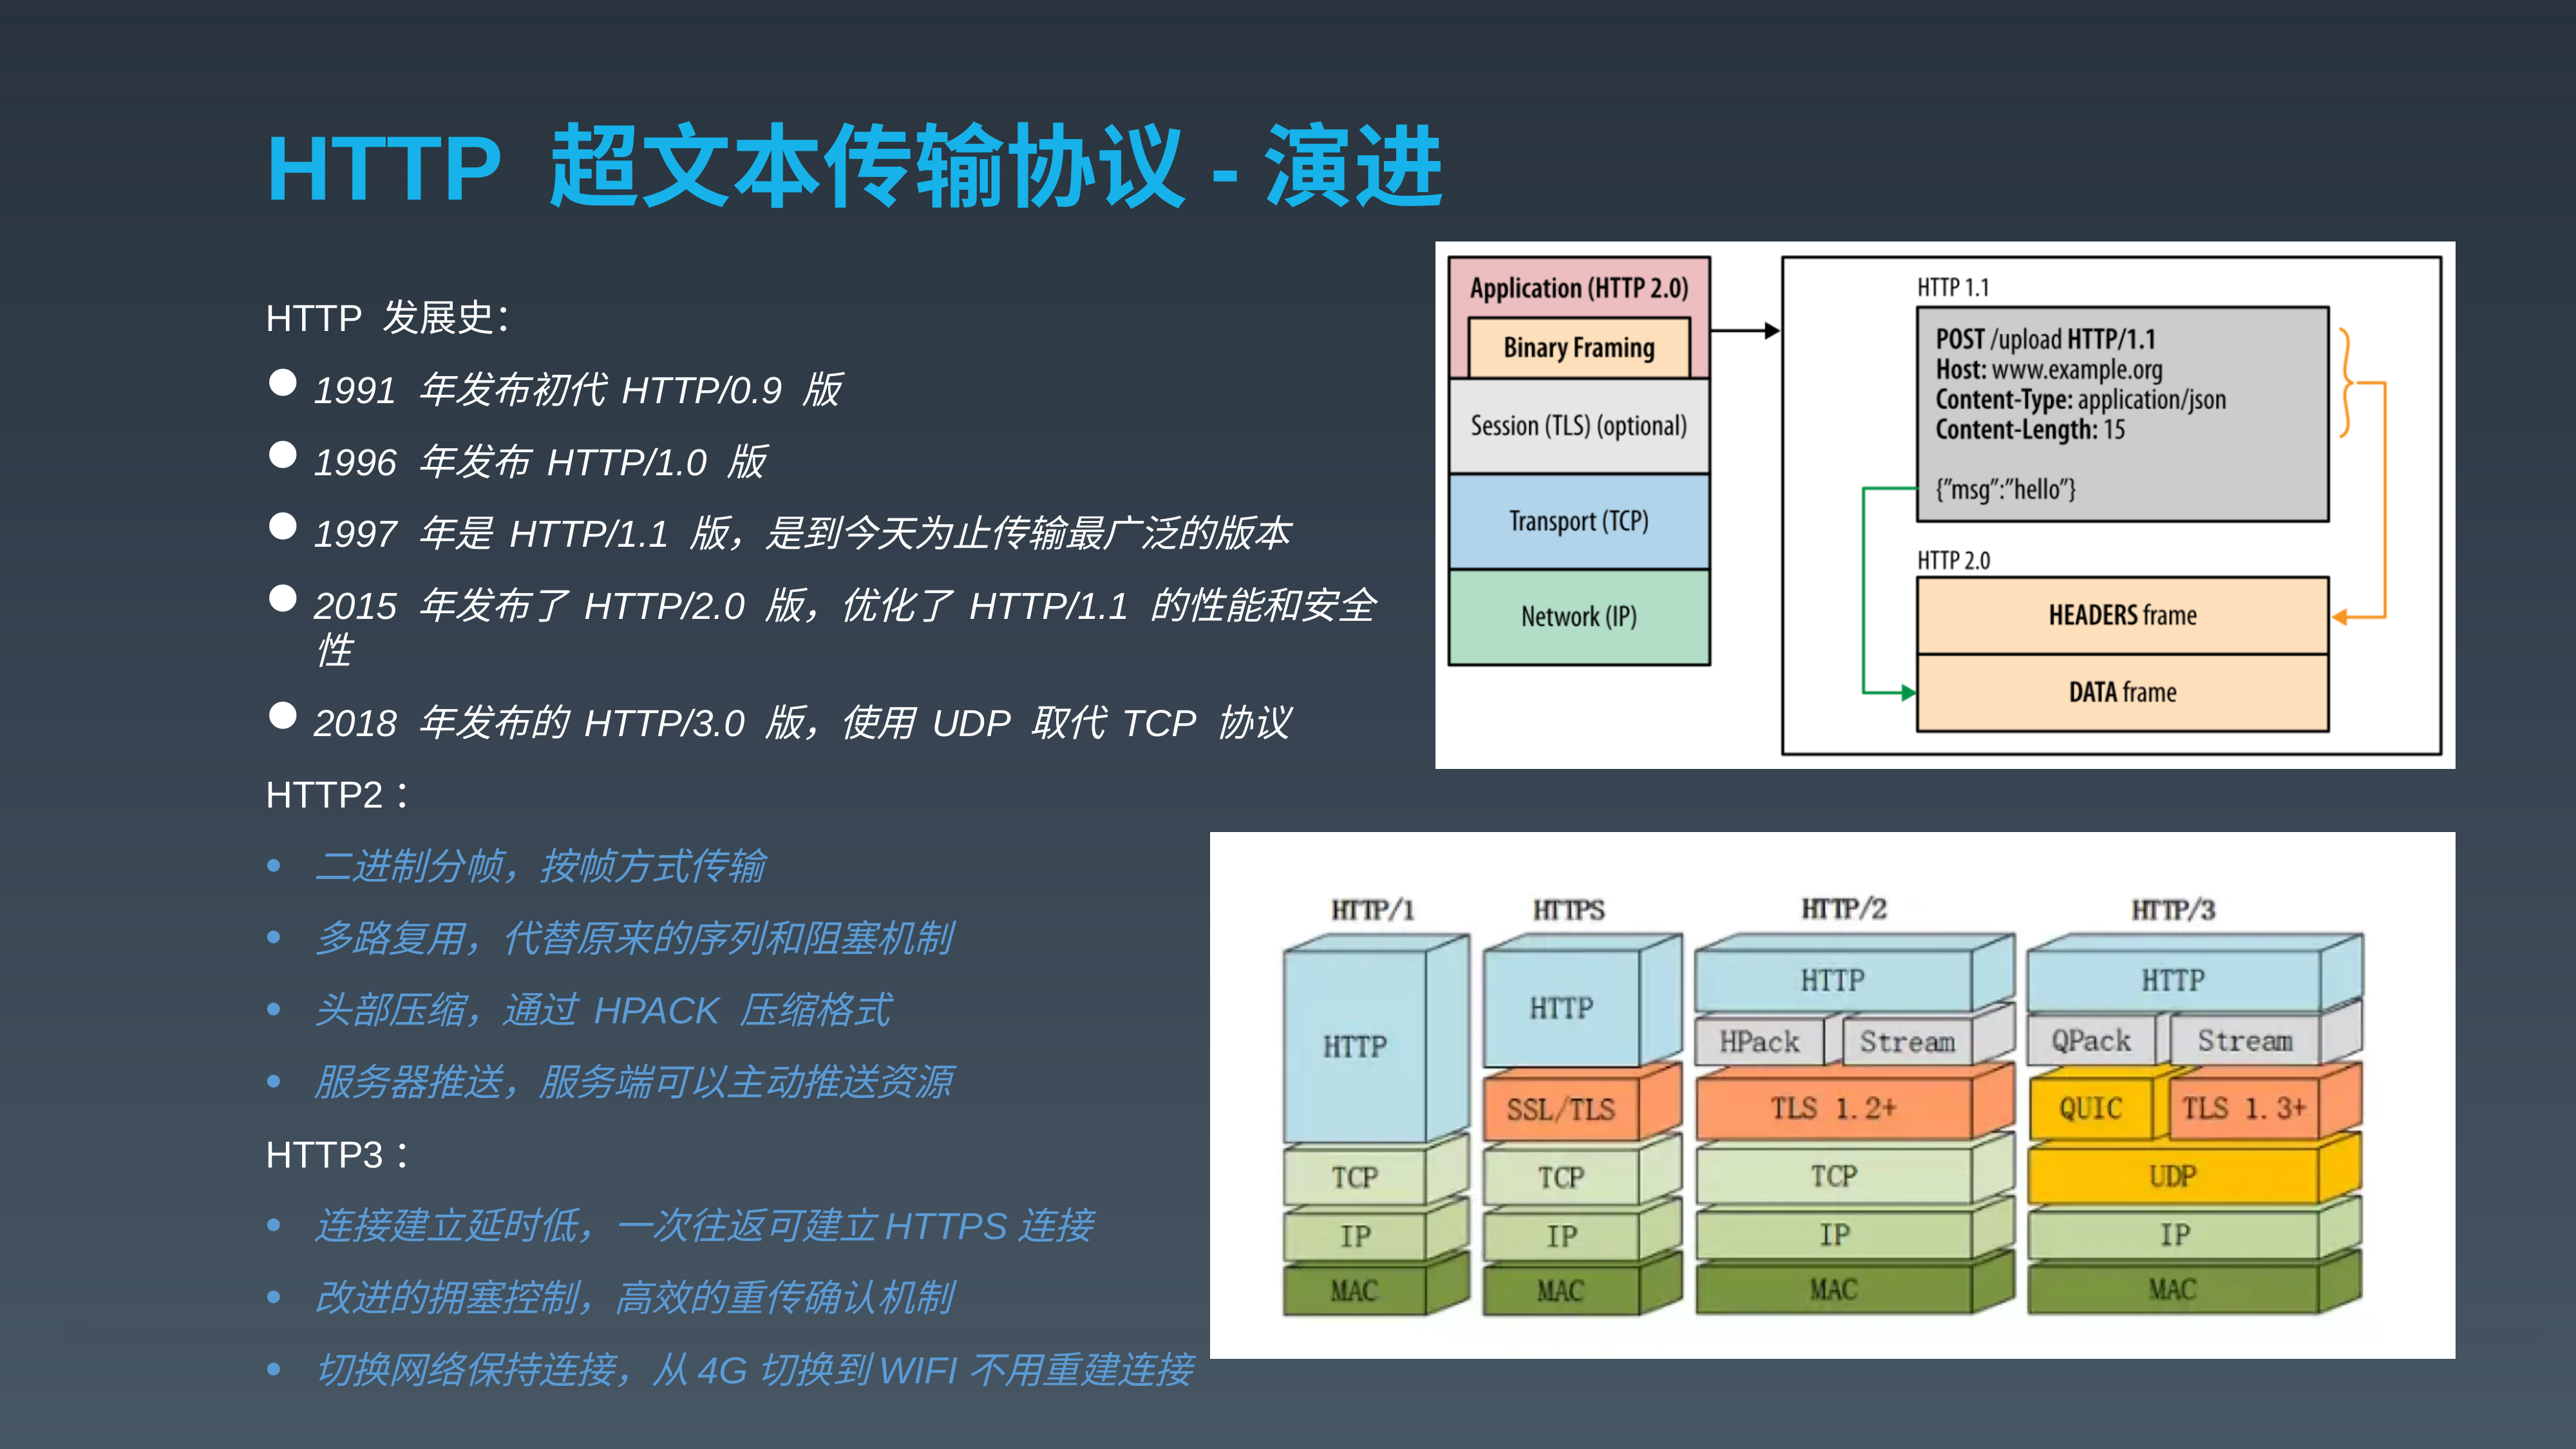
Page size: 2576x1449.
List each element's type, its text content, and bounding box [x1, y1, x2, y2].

list HTTP 发展史： 1991 年发布初代 HTTP/0.9 版 1996 年发布 HTTP/1.0 版 1997 年是 HTTP/1.1 版，是到今天为止传输最广泛的版本 2015 年发布了 HTTP/2.0 版，优化了 HTTP/1.1 的性能和安全性 2018 年发布的 HTTP/3.0 版，使用 UDP 取代 TCP 协议 HTTP2： 二进制分帧，按帧方式传输 多路复用，代替原来的序列和阻塞机制 头部压缩，通过 HPACK 压缩格式 服务器推送，服务端可以主动推送资源 HTTP3： 连接建立延时低，一次往返可建立HTTPS连接 改进的拥塞控制，高效的重传确认机制 切换网络保持连接，从4G切换到WIFI不用重建连接 [260, 288, 1409, 1384]
title HTTP 超文本传输协议-演进 [260, 103, 2316, 243]
picture [0, 0, 2576, 1449]
